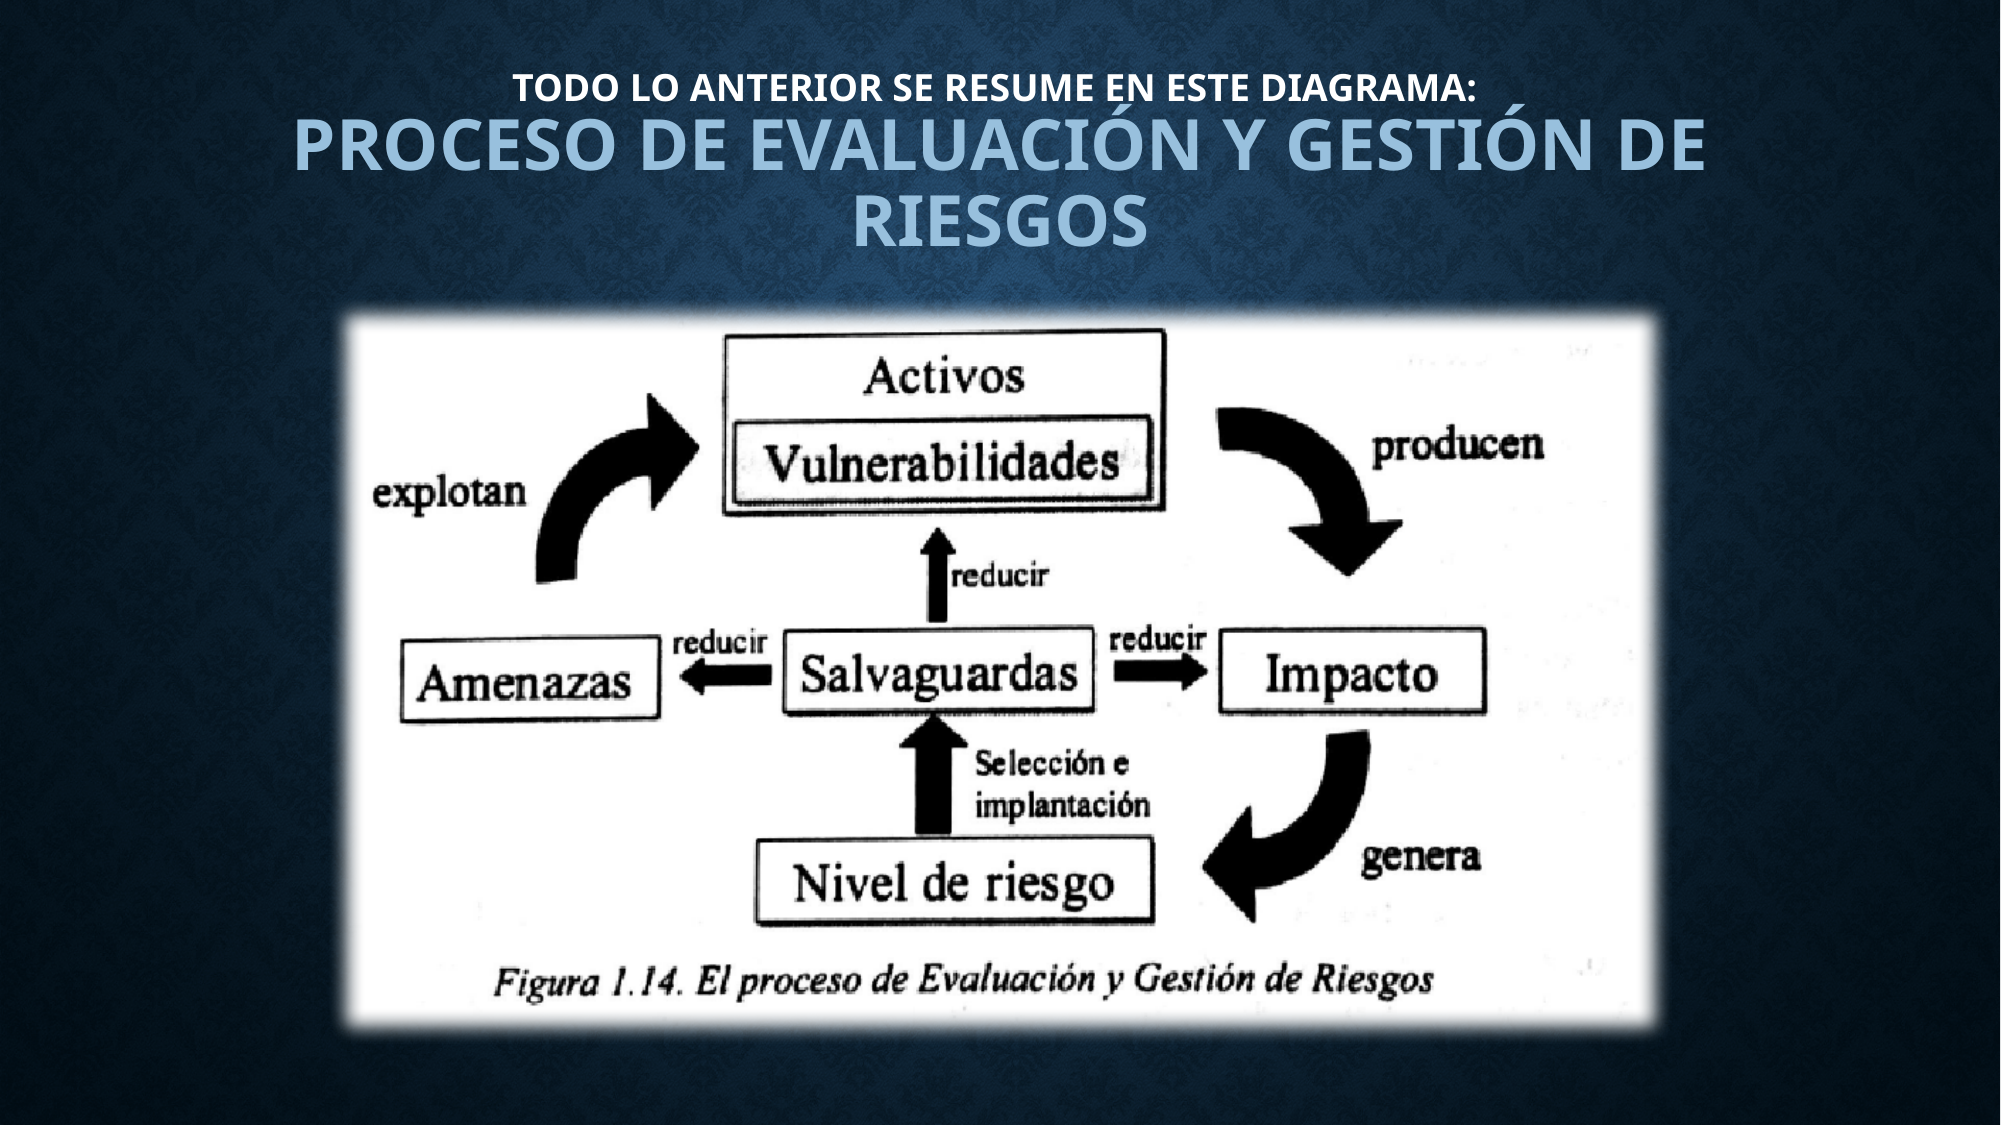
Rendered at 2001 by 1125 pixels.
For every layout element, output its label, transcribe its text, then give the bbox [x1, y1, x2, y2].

title Todo lo anterior se resume en este diagrama: Proceso de evaluación y gestión de riesgos [150, 56, 1850, 275]
picture [328, 296, 1672, 1045]
